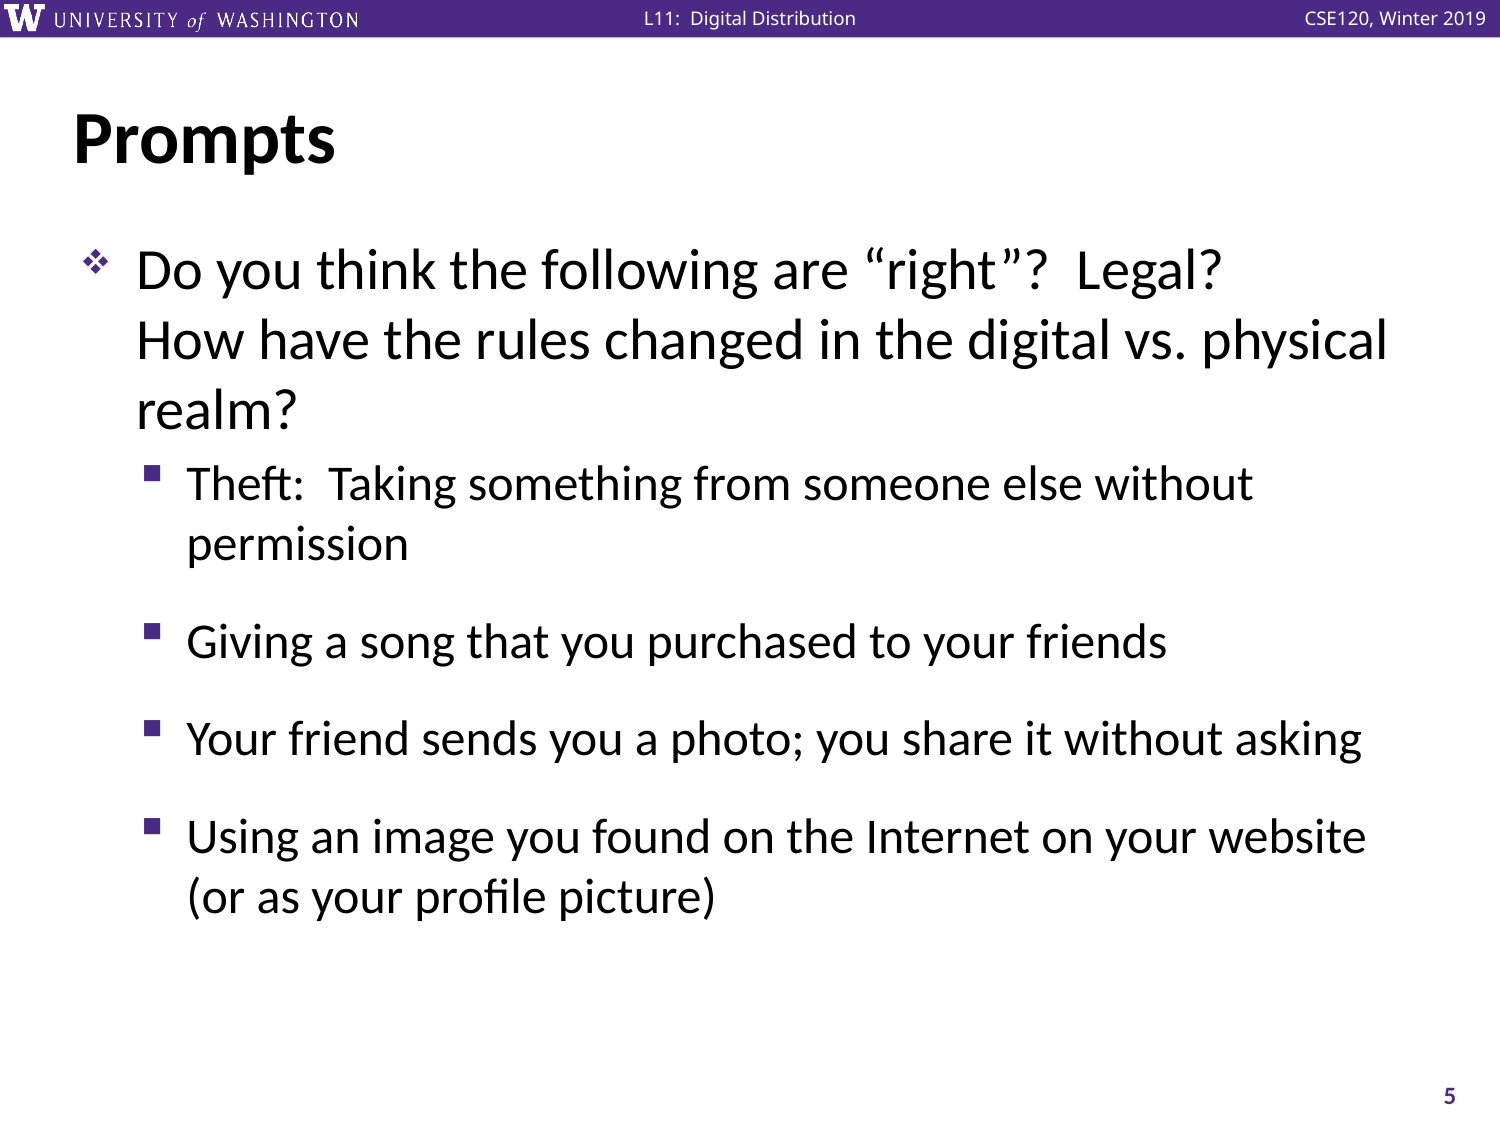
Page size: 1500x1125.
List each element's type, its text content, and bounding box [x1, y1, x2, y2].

slide_number 5 [1400, 1065, 1500, 1125]
list Do you think the following are “right”? Legal? How have the rules changed in the digital vs. physical realm? Theft: Taking something from someone else without permission Giving a song that you purchased to your friends Your friend sends you a photo; you share it without asking Using an image you found on the Internet on your website (or as your profile picture) [64, 223, 1438, 1040]
picture [4, 4, 358, 32]
title Prompts [58, 71, 1438, 197]
